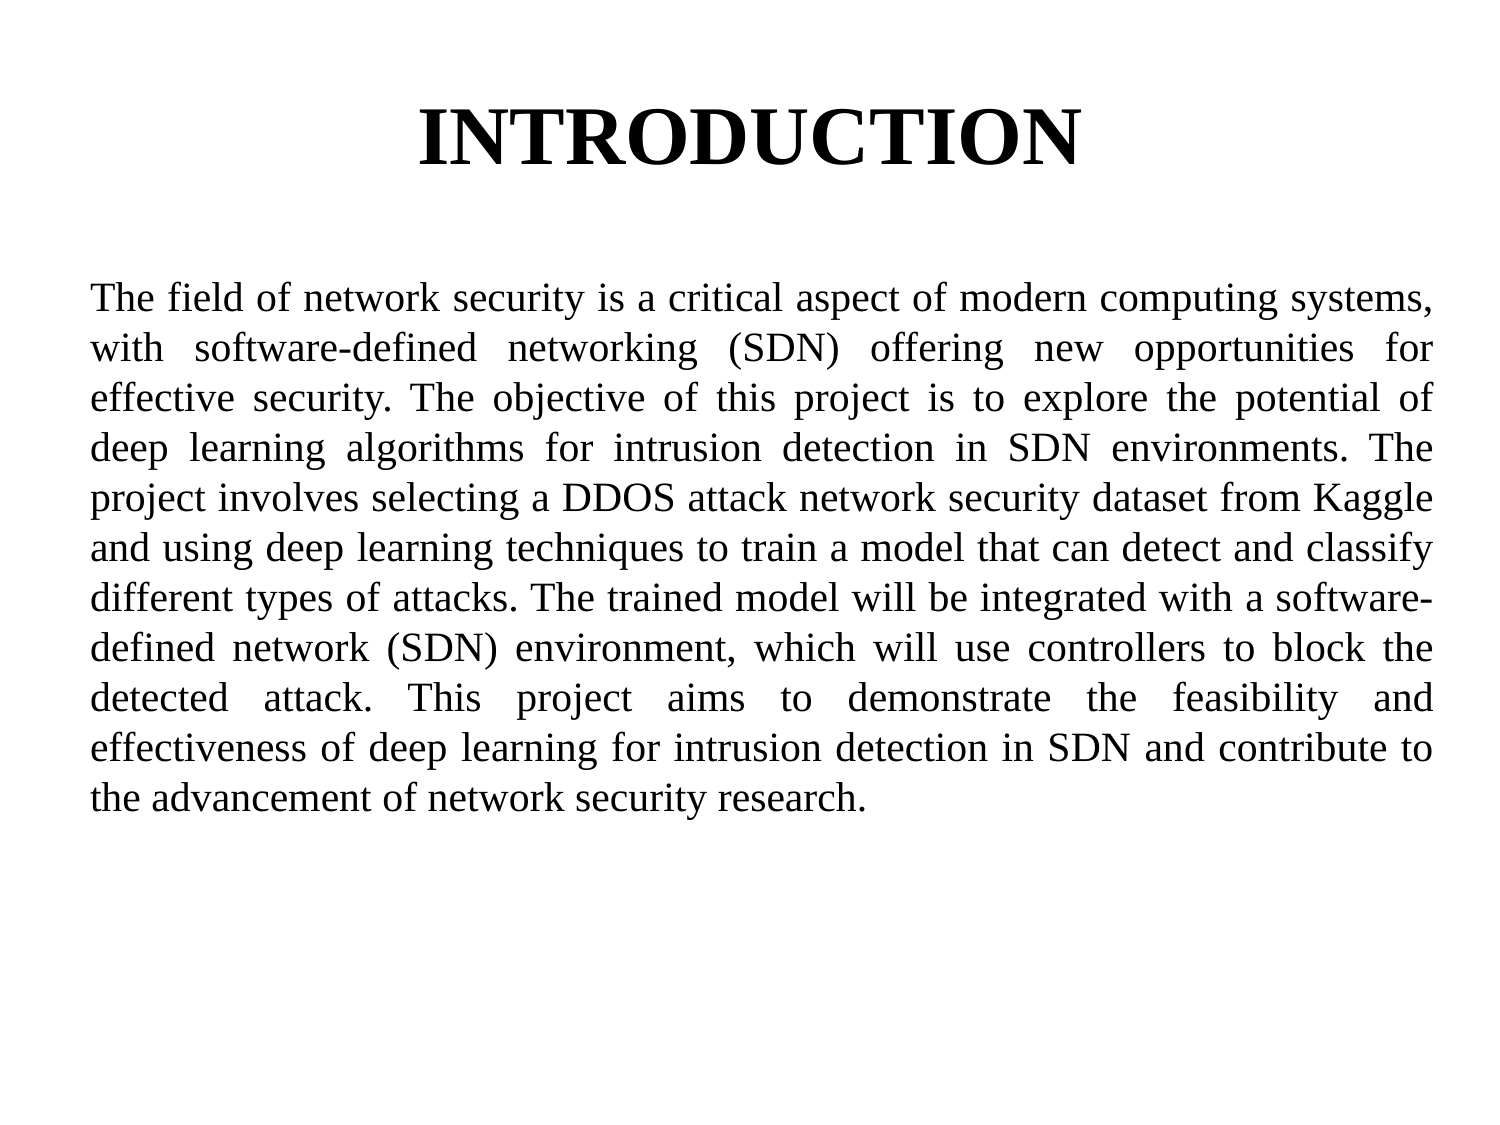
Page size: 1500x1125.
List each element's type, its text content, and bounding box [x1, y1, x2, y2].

title INTRODUCTION [75, 37, 1425, 225]
list The field of network security is a critical aspect of modern computing systems, with software-defined networking (SDN) offering new opportunities for effective security. The objective of this project is to explore the potential of deep learning algorithms for intrusion detection in SDN environments. The project involves selecting a DDOS attack network security dataset from Kaggle and using deep learning techniques to train a model that can detect and classify different types of attacks. The trained model will be integrated with a software-defined network (SDN) environment, which will use controllers to block the detected attack. This project aims to demonstrate the feasibility and effectiveness of deep learning for intrusion detection in SDN and contribute to the advancement of network security research. [75, 262, 1450, 975]
